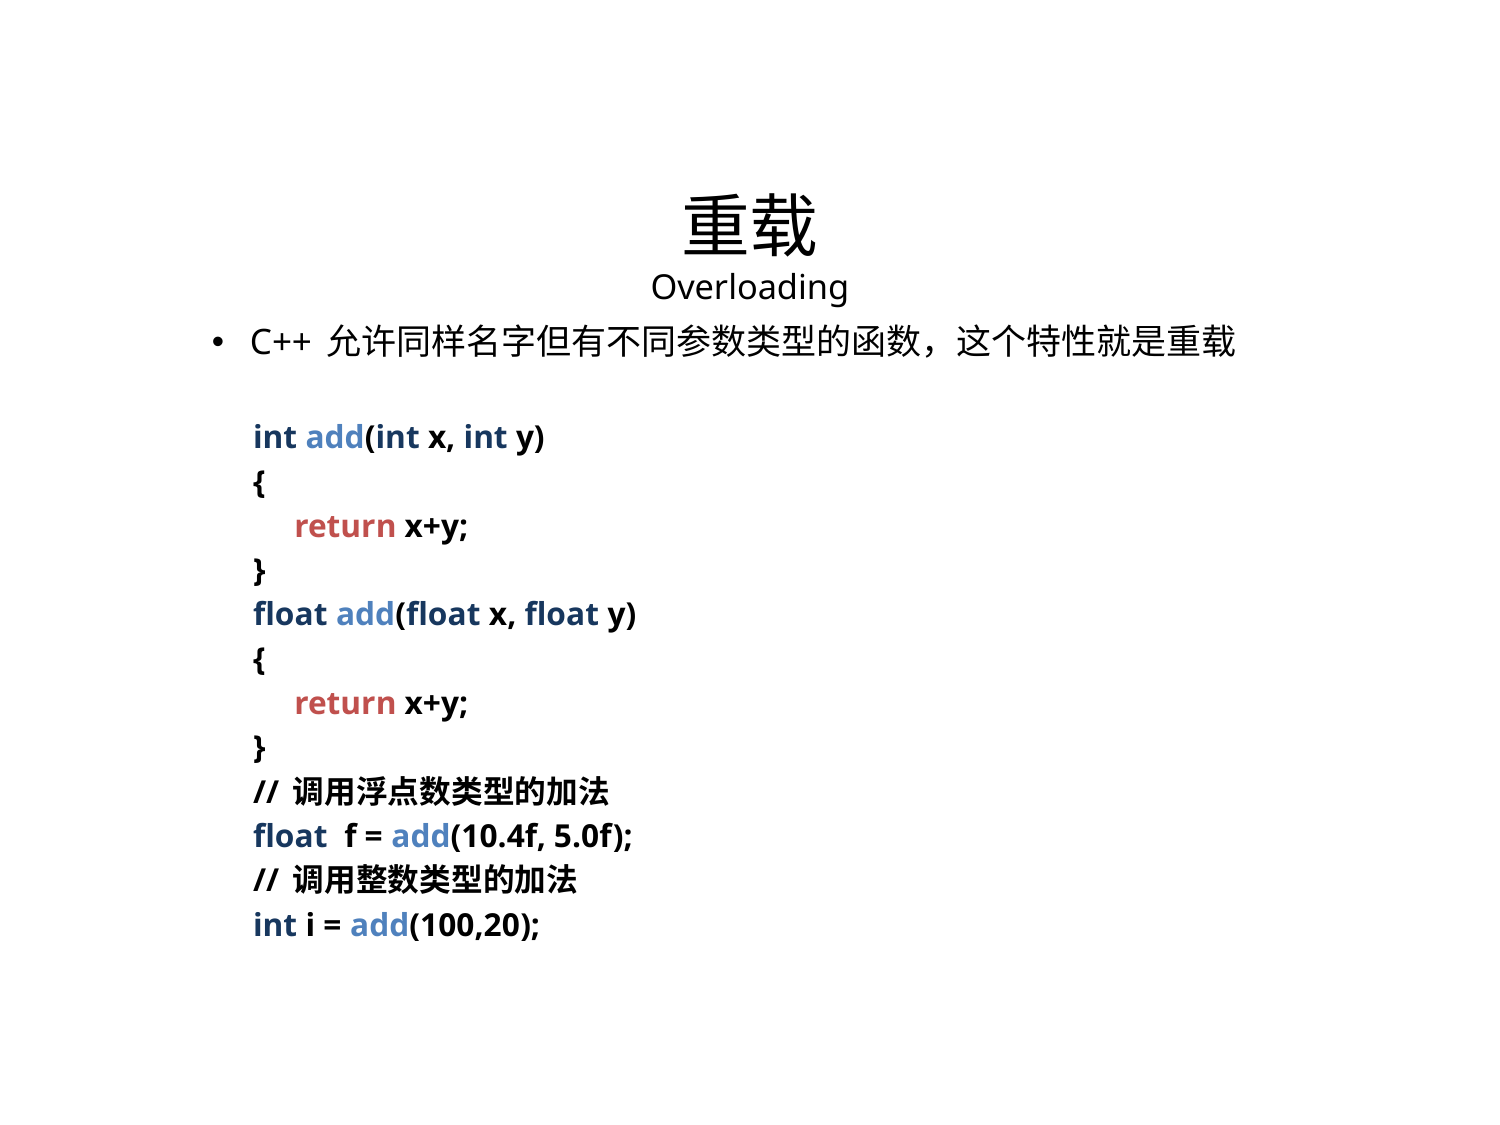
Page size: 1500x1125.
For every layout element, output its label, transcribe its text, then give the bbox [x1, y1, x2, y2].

text_box C++ 允许同样名字但有不同参数类型的函数，这个特性就是重载 int add(int x, int y) { return x+y; } float add(float x, float y) { return x+y; } // 调用浮点数类型的加法 float f = add(10.4f, 5.0f); // 调用整数类型的加法 int i = add(100,20); [200, 314, 1291, 961]
text_box 重载 Overloading [243, 174, 1257, 314]
